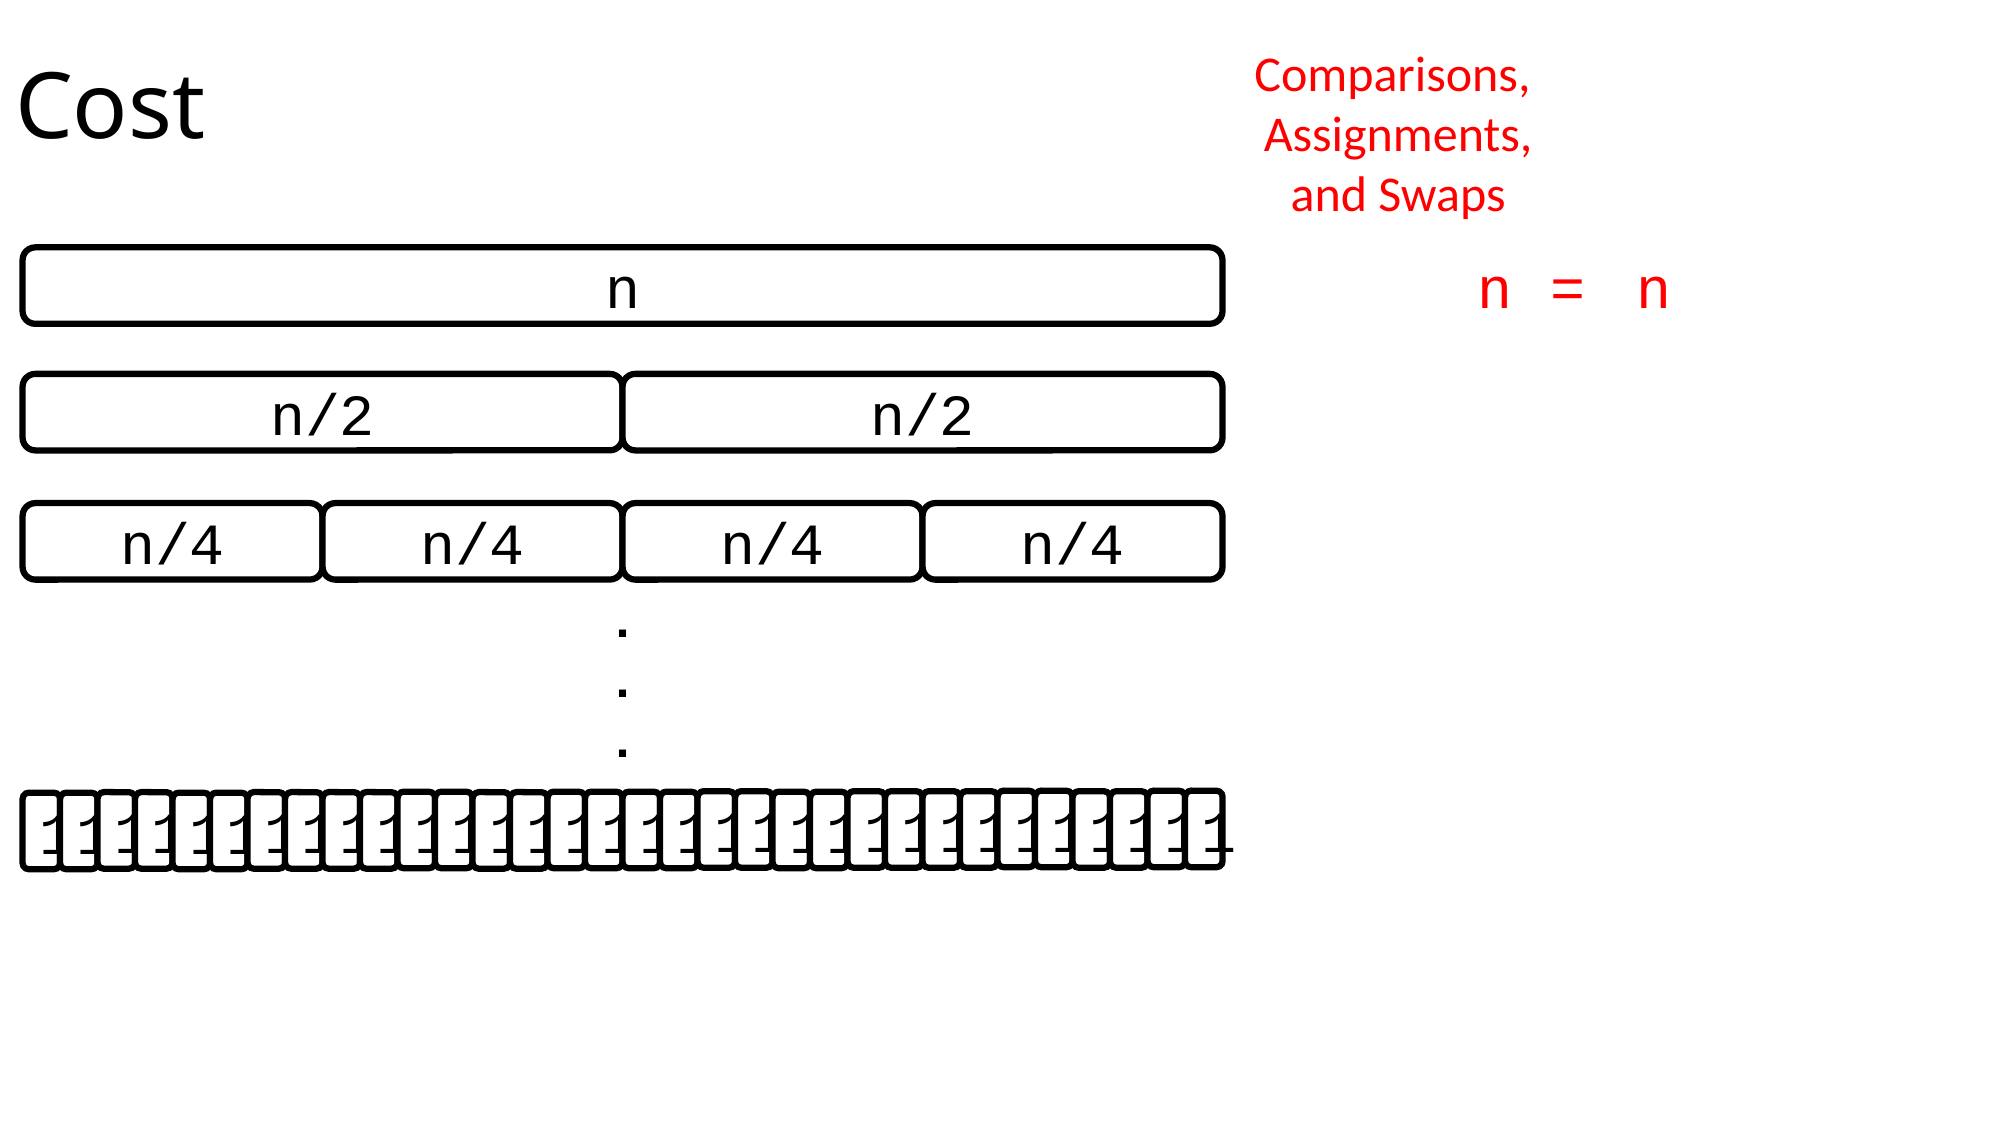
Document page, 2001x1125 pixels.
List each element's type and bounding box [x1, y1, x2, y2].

title [0, 0, 1725, 218]
text_box [21, 502, 1224, 775]
text_box [1535, 242, 1601, 328]
text_box [21, 372, 1224, 452]
text_box [21, 789, 1224, 871]
text_box [1620, 242, 1686, 328]
text_box [21, 246, 1224, 325]
text_box [1462, 242, 1528, 328]
text_box [1219, 34, 1577, 229]
